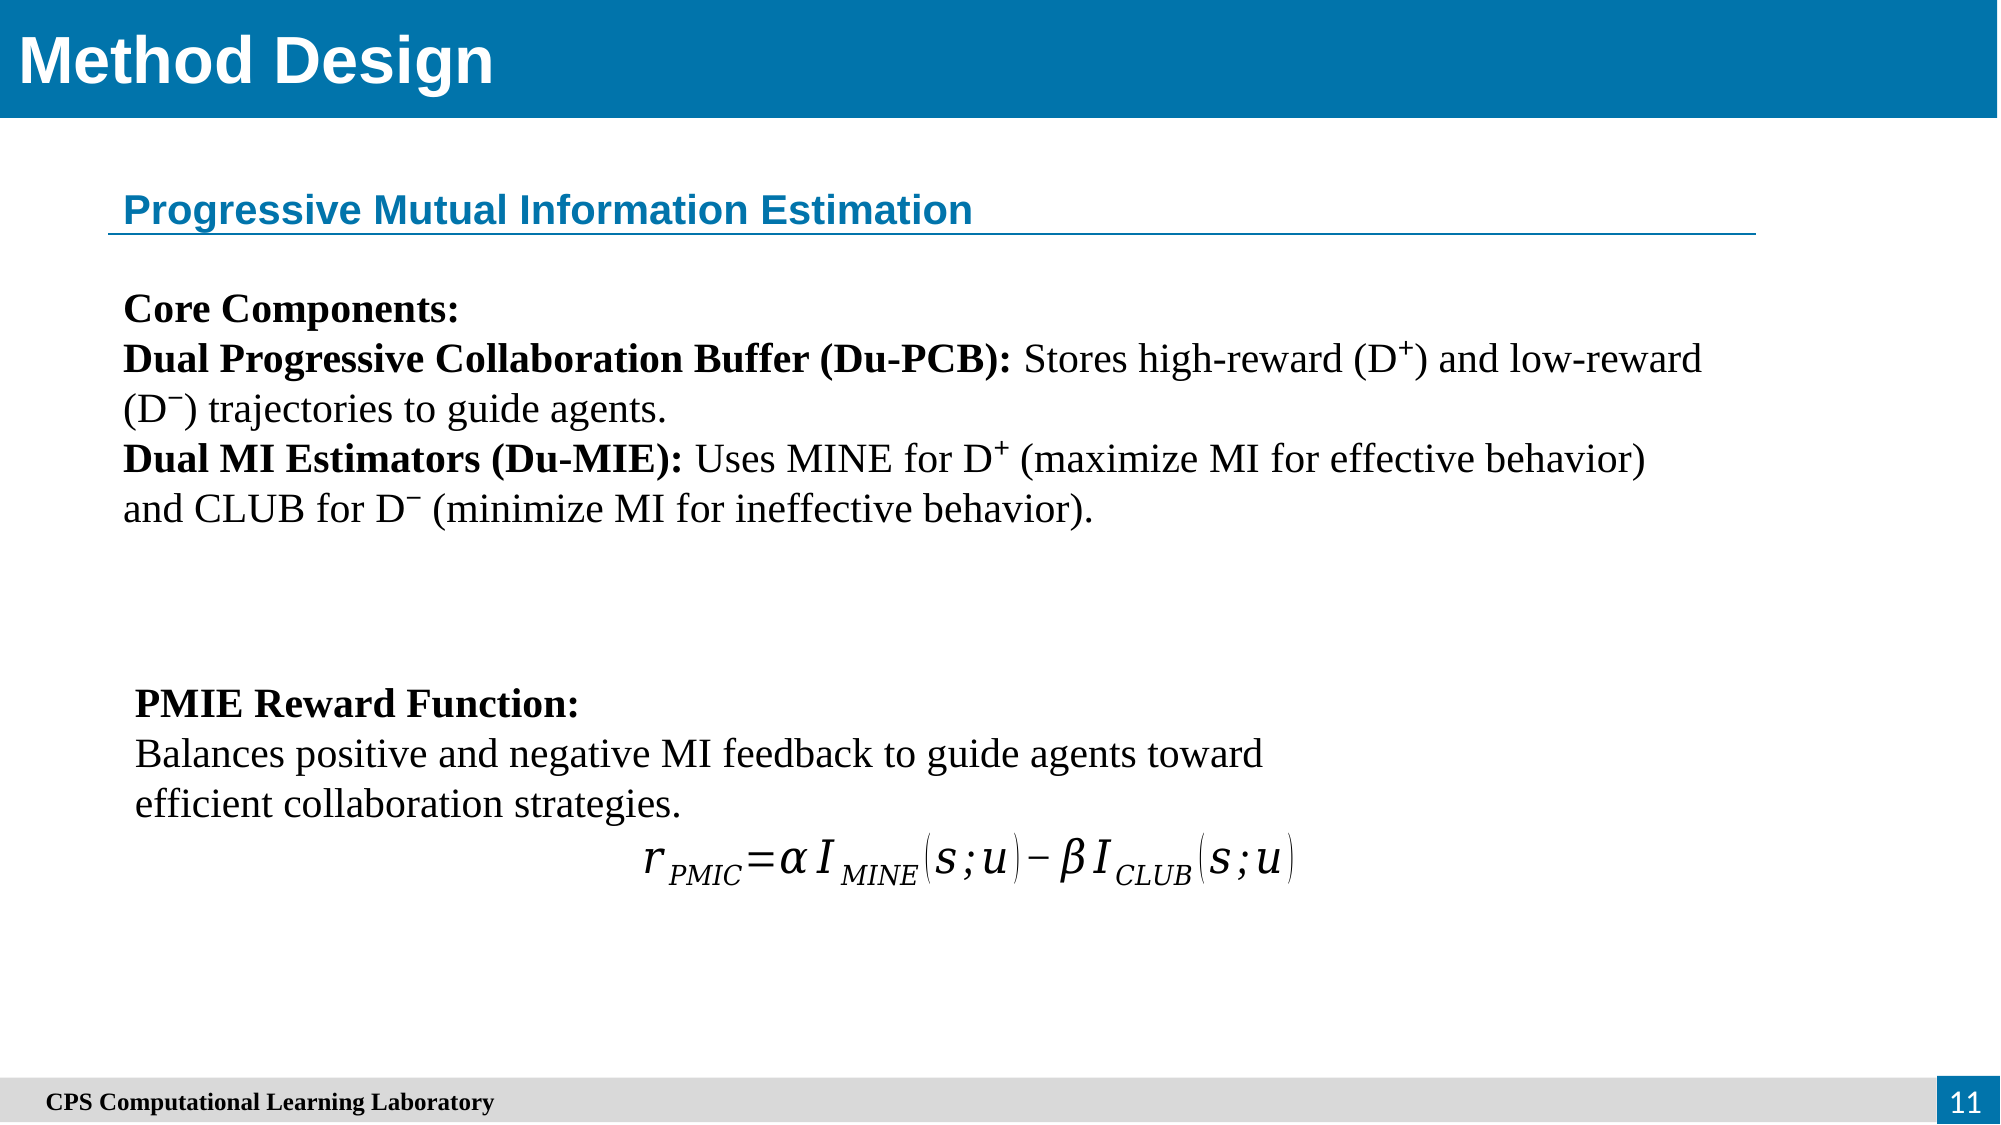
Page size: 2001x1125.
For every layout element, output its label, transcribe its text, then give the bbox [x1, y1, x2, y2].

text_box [0, 1074, 2000, 1125]
text_box Progressive Mutual Information Estimation [108, 175, 1059, 233]
text_box [0, 0, 1998, 119]
text_box PMIE Reward Function: Balances positive and negative MI feedback to guide agents toward efficient collaboration strategies. [120, 668, 1343, 834]
text_box Core Components: Dual Progressive Collaboration Buffer (Du-PCB): Stores high-reward (D⁺) and low-reward (D⁻) trajectories to guide agents. Dual MI Estimators (Du-MIE): Uses MINE for D⁺ (maximize MI for effective behavior) and CLUB for D⁻ (minimize MI for ineffective behavior). [108, 273, 1733, 539]
text_box 11 [1903, 1070, 1997, 1074]
text_box [432, 213, 2000, 274]
text_box Progressive Mutual Information Estimation [108, 235, 1059, 240]
text_box Method Design [3, 9, 1077, 104]
